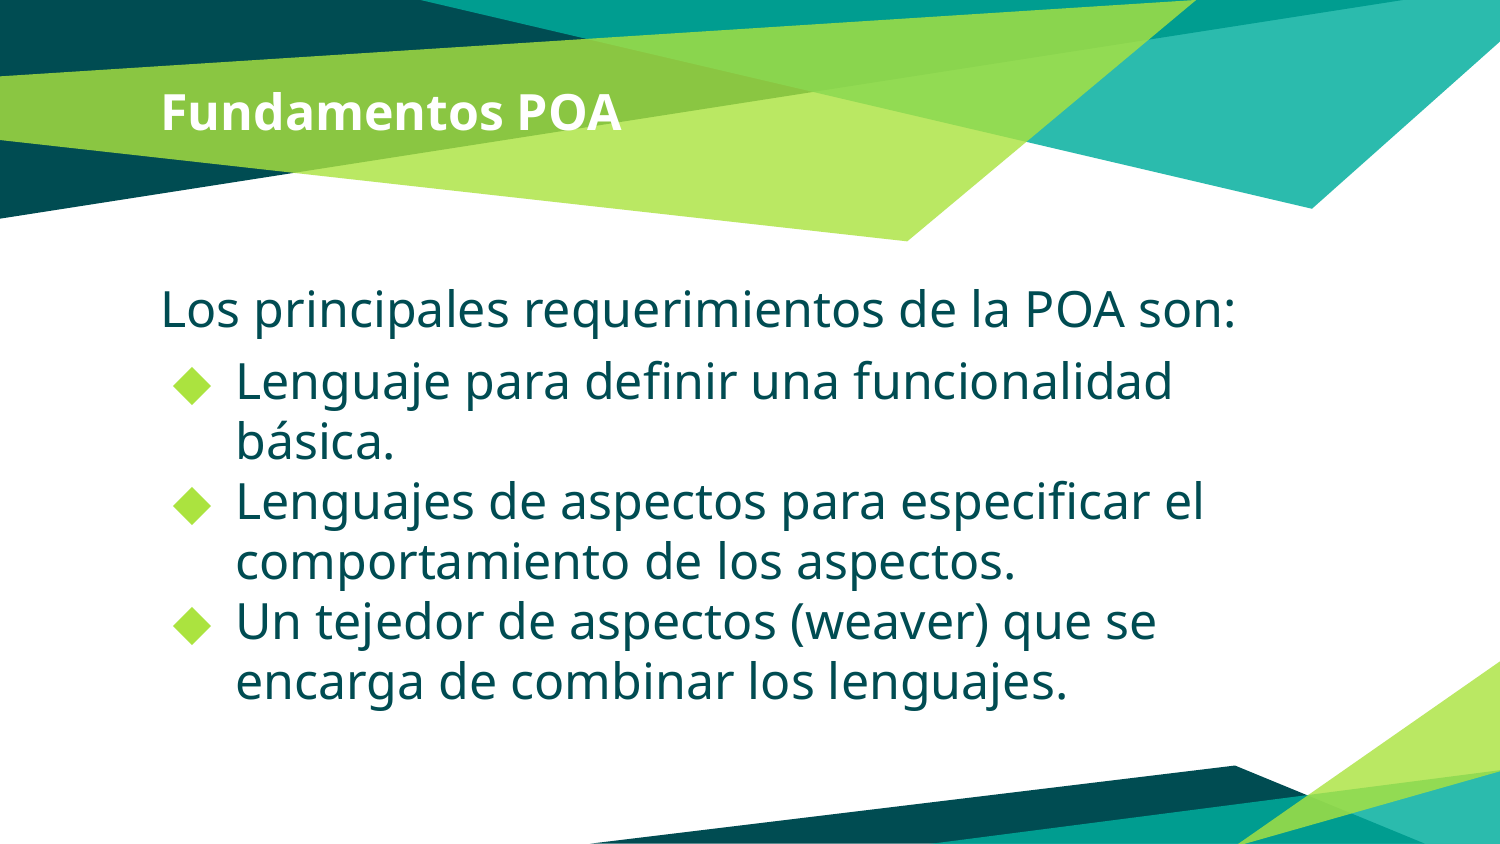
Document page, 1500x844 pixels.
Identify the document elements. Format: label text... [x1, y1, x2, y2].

list Los principales requerimientos de la POA son: Lenguaje para definir una funcionalidad básica. Lenguajes de aspectos para especificar el comportamiento de los aspectos. Un tejedor de aspectos (weaver) que se encarga de combinar los lenguajes. [145, 262, 1355, 808]
title Fundamentos POA [145, 65, 1355, 206]
